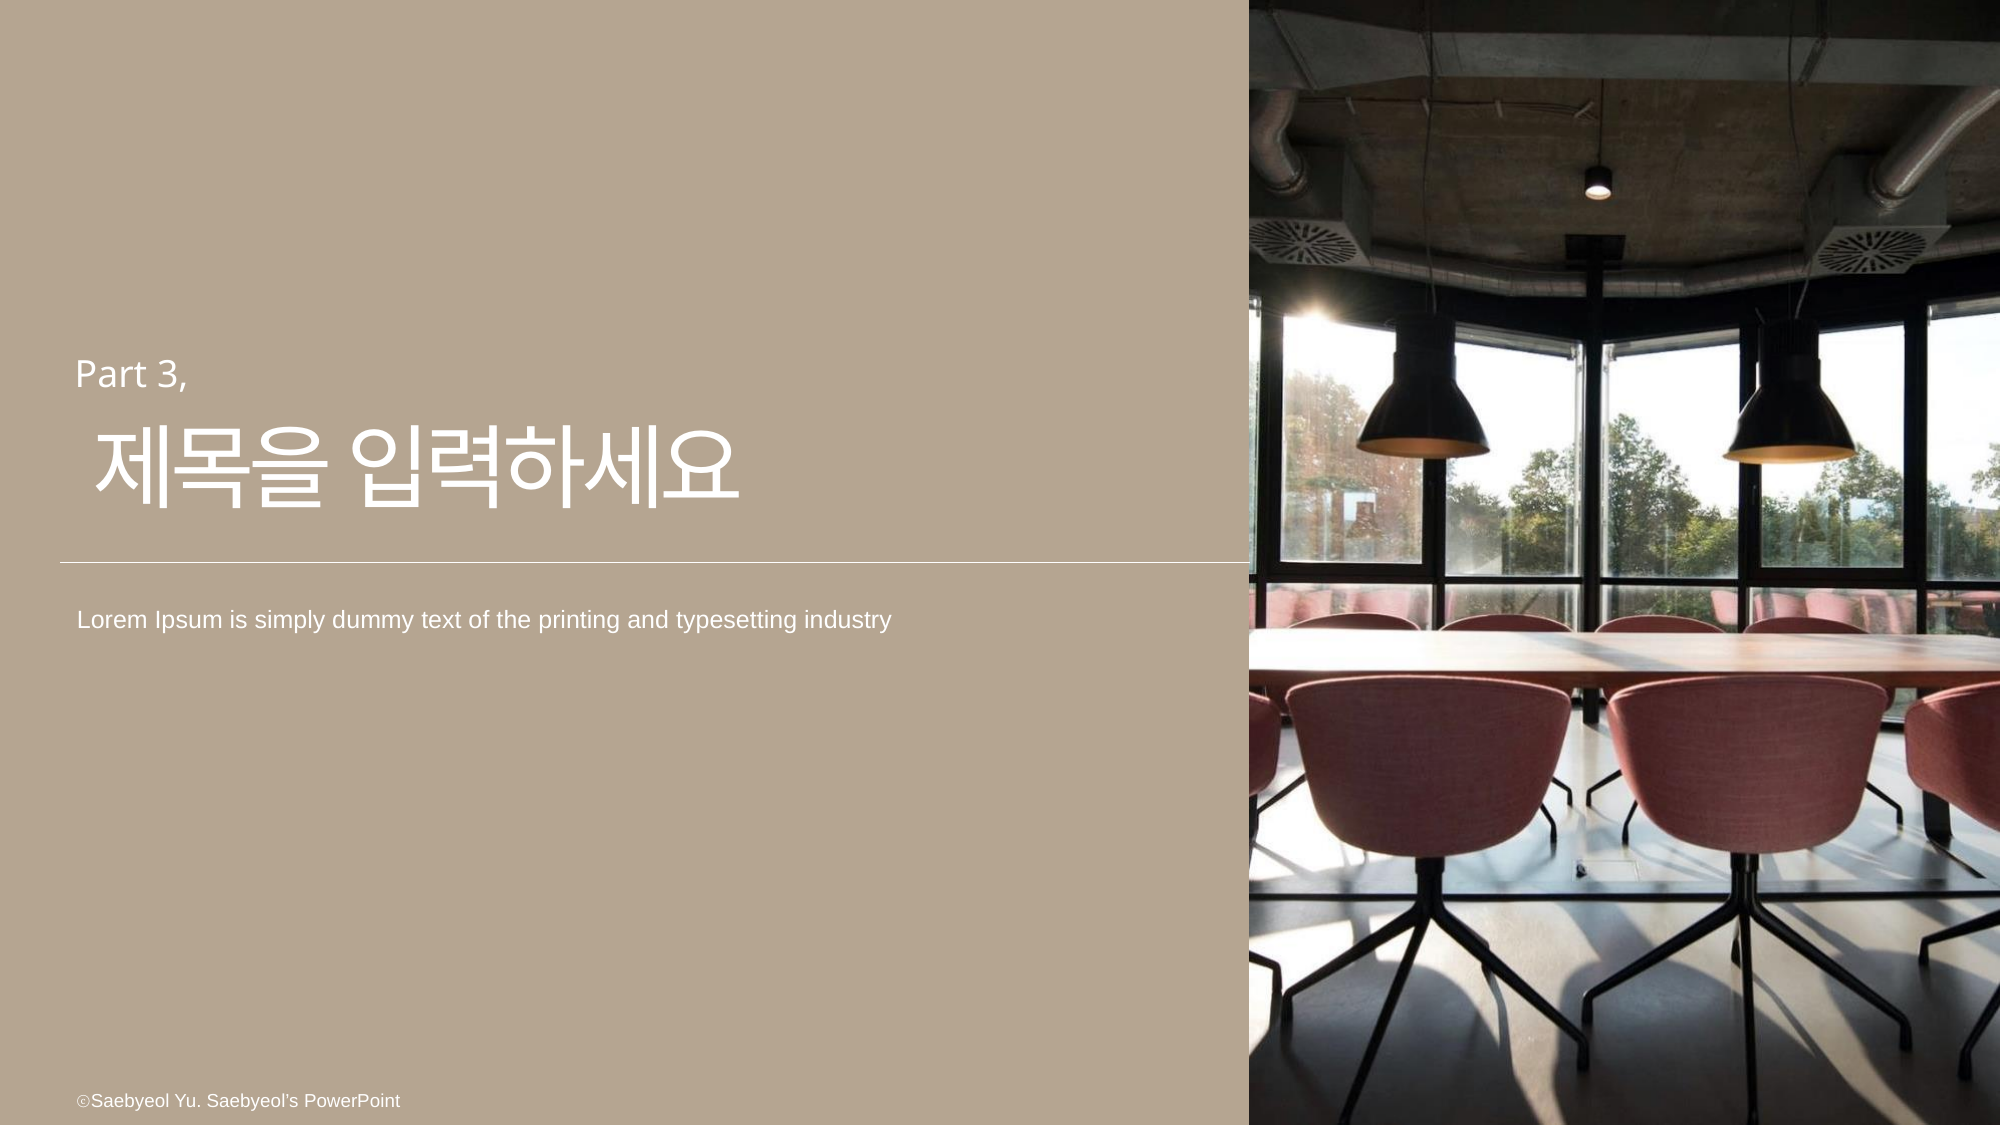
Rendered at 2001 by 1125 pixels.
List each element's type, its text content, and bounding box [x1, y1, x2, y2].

text_box ⓒSaebyeol Yu. Saebyeol’s PowerPoint [61, 1080, 415, 1119]
text_box Part 3, [59, 342, 214, 402]
picture [1249, 0, 2000, 1125]
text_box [59, 402, 1250, 642]
